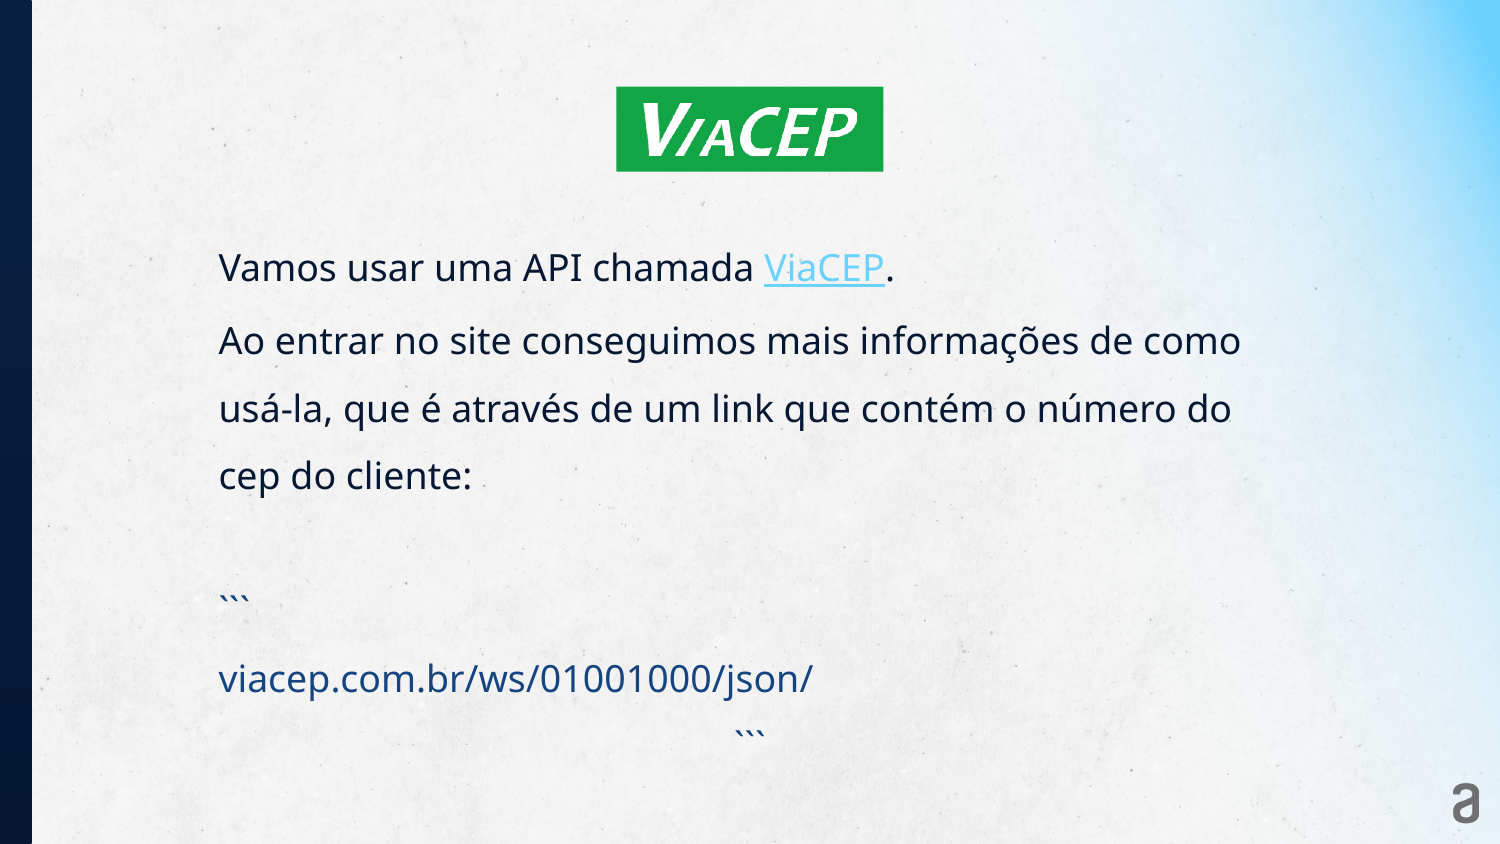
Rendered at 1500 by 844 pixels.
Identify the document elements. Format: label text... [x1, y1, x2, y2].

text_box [616, 86, 884, 172]
text_box [0, 0, 32, 844]
picture [32, 0, 1500, 844]
text_box Vamos usar uma API chamada ViaCEP. Ao entrar no site conseguimos mais informações de como usá-la, que é através de um link que contém o número do cep do cliente: ``` viacep.com.br/ws/01001000/json/ ``` [203, 239, 1297, 747]
